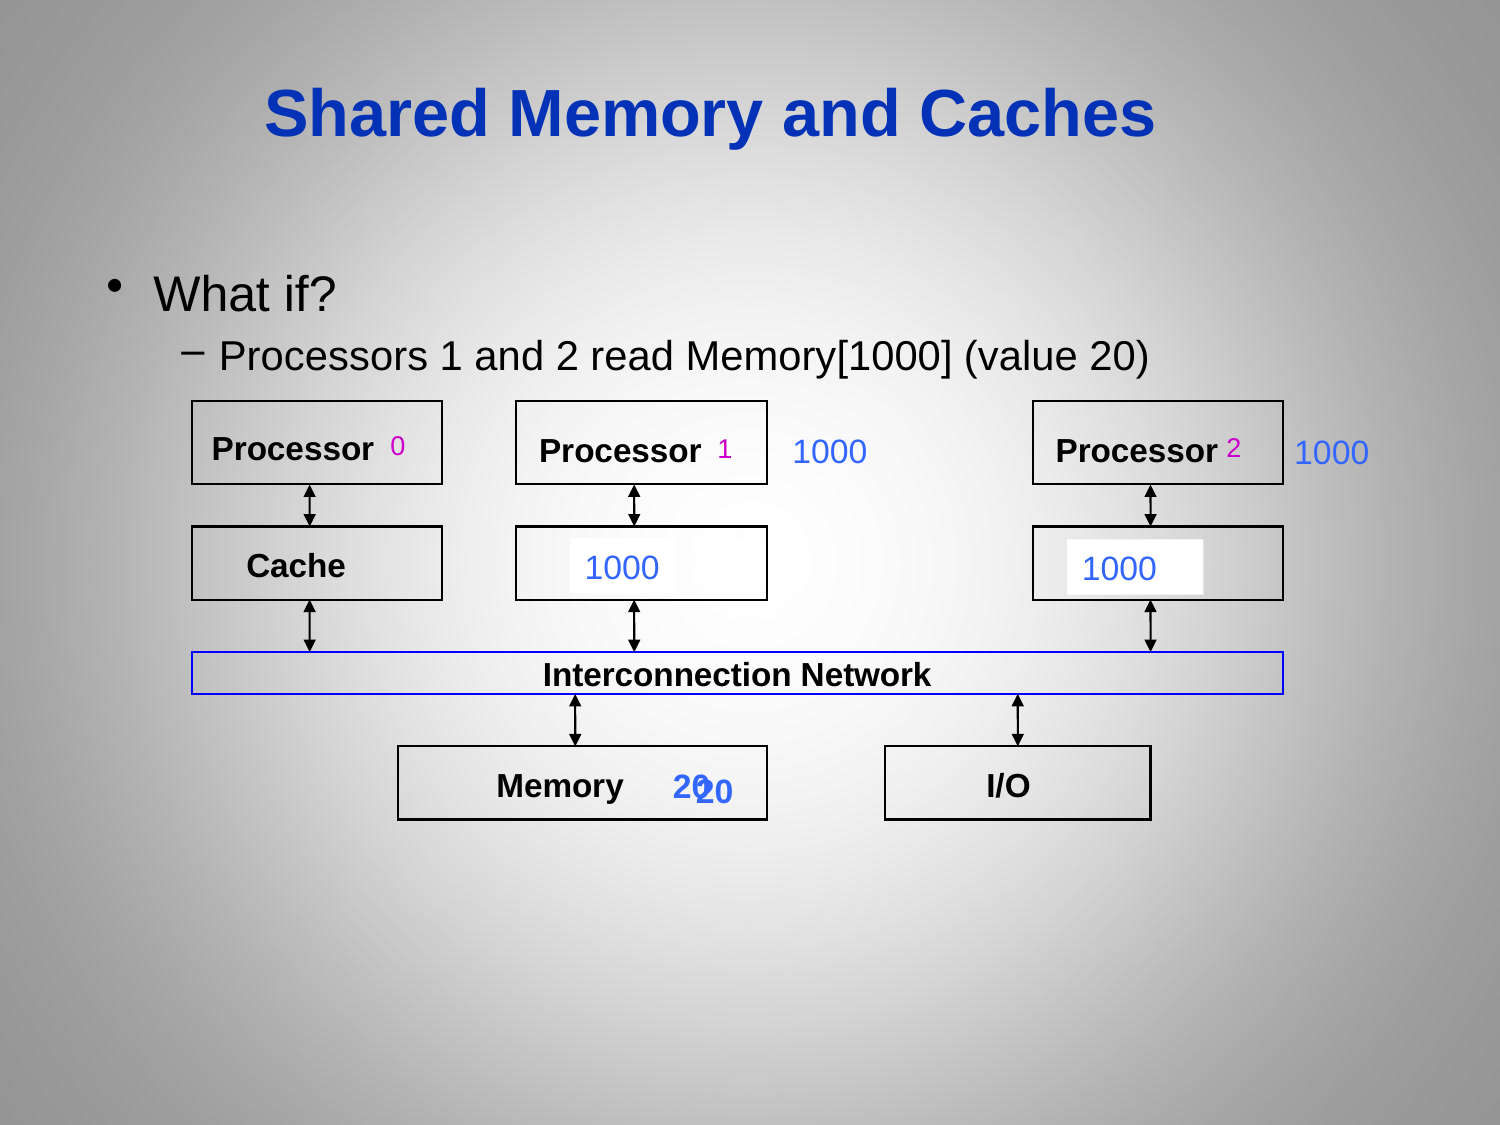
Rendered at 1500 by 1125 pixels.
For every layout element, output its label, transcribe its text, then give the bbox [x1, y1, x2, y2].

text_box 1000 [1288, 422, 1394, 479]
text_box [191, 400, 1284, 820]
picture [0, 0, 1500, 1125]
title Shared Memory and Caches [112, 54, 1309, 175]
list What if? Processors 1 and 2 read Memory[1000] (value 20) [91, 260, 1482, 513]
